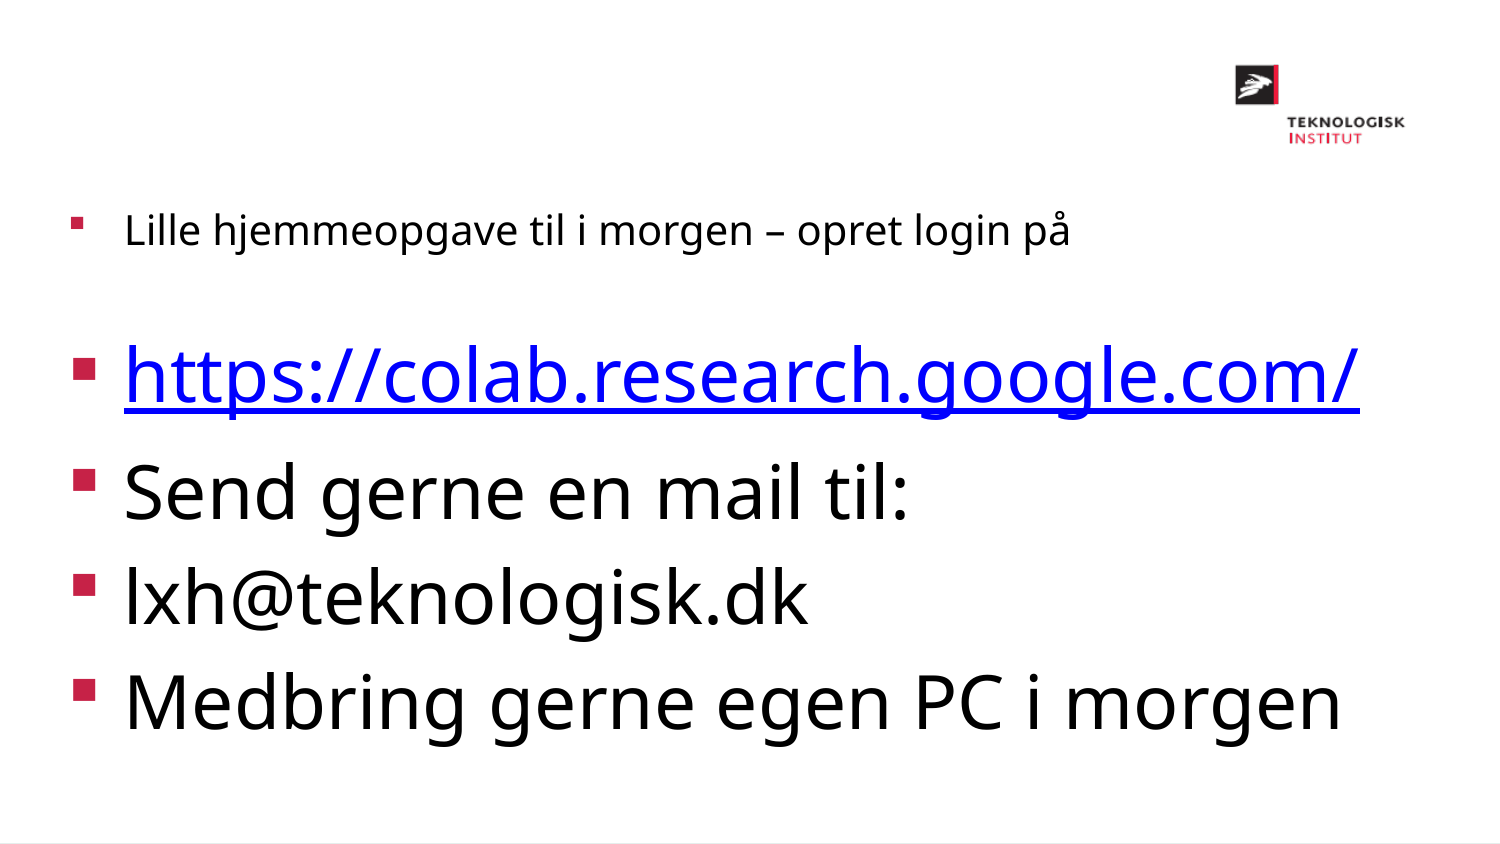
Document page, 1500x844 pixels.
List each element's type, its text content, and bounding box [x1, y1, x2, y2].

list Lille hjemmeopgave til i morgen – opret login på https://colab.research.google.com/ Send gerne en mail til: lxh@teknologisk.dk Medbring gerne egen PC i morgen [46, 183, 1447, 844]
